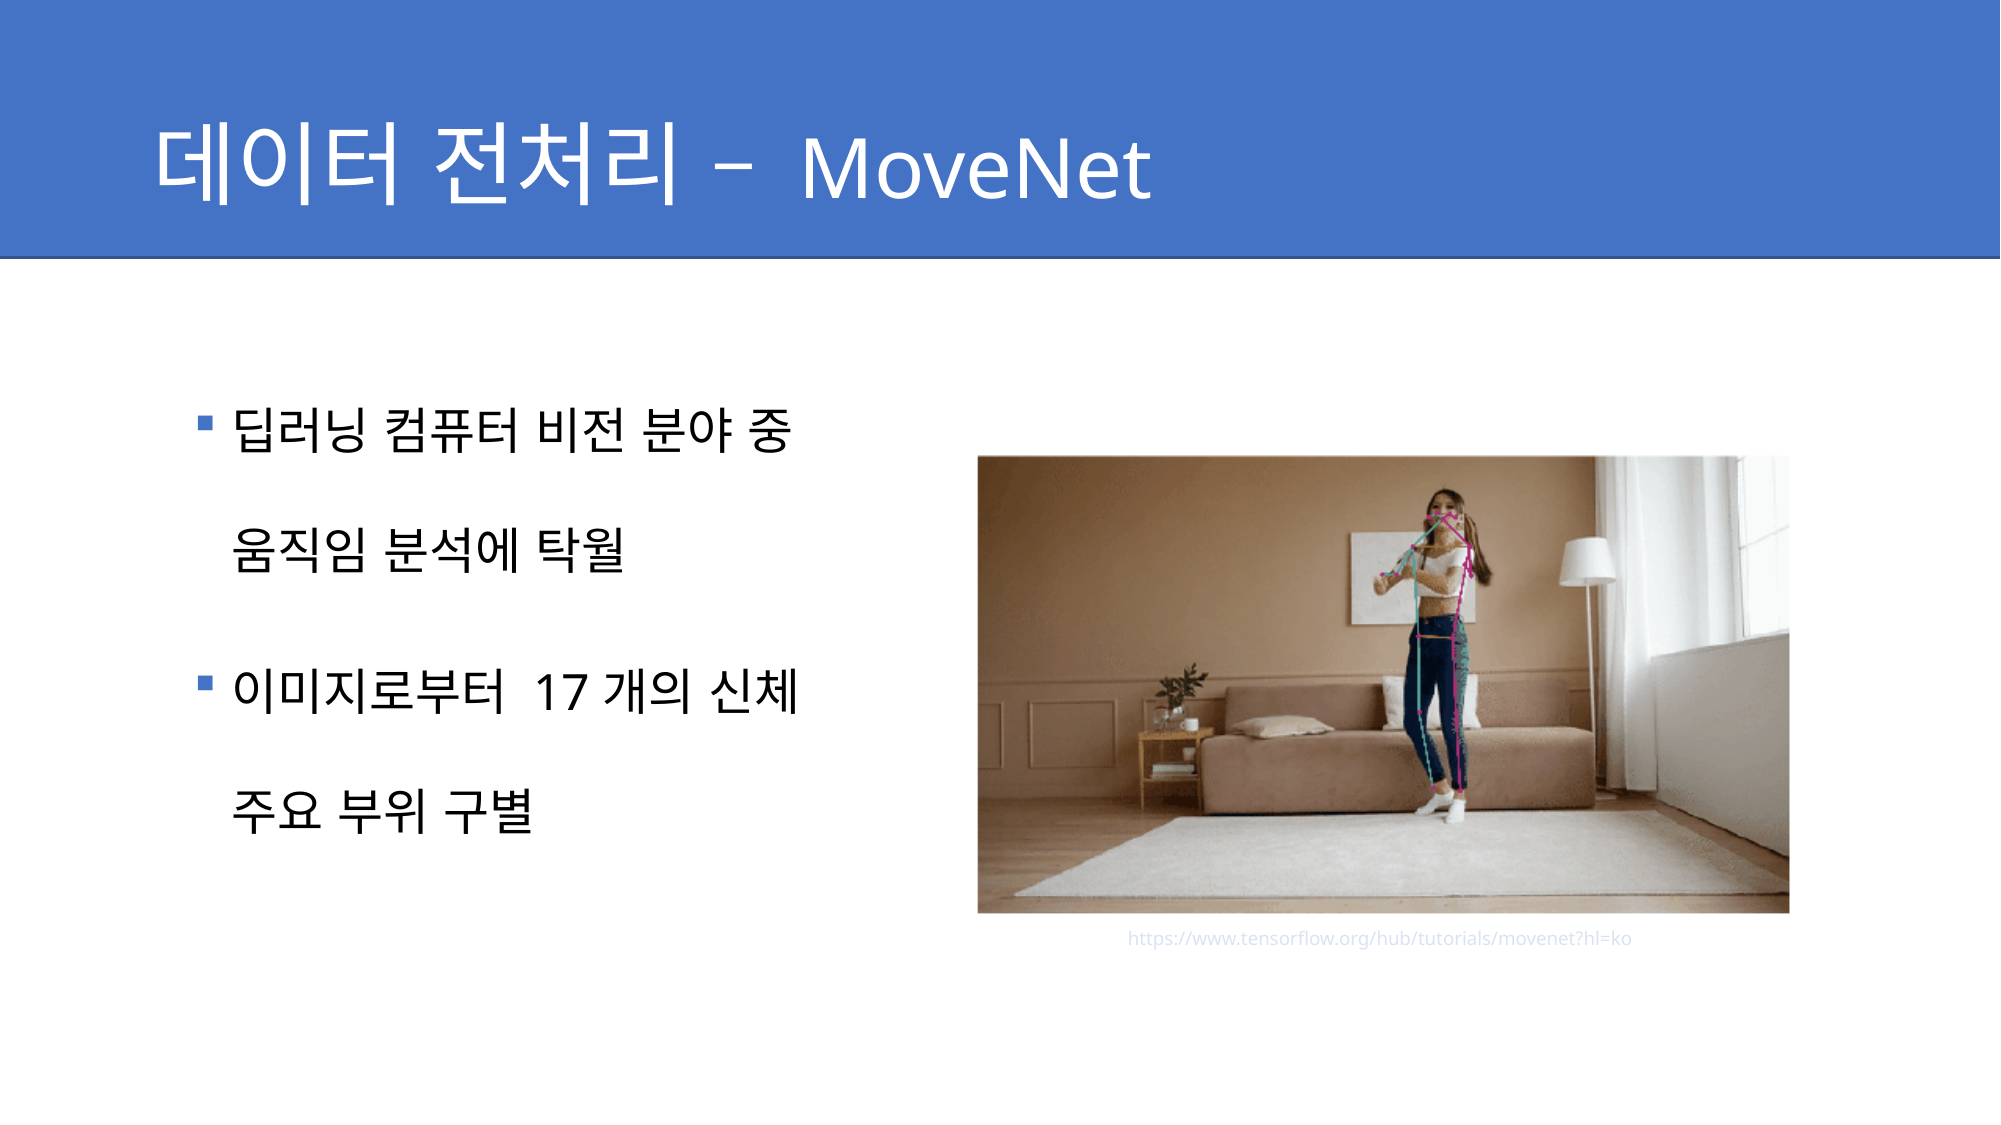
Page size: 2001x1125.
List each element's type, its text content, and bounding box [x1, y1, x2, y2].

list 딥러닝 컴퓨터 비전 분야 중 움직임 분석에 탁월 이미지로부터 17개의 신체 주요 부위 구별 [178, 331, 882, 1046]
picture [963, 454, 1796, 923]
title 데이터 전처리 – MoveNet [137, 59, 1863, 278]
text_box https://www.tensorflow.org/hub/tutorials/movenet?hl=ko [1082, 923, 1677, 957]
text_box [0, 0, 2000, 259]
